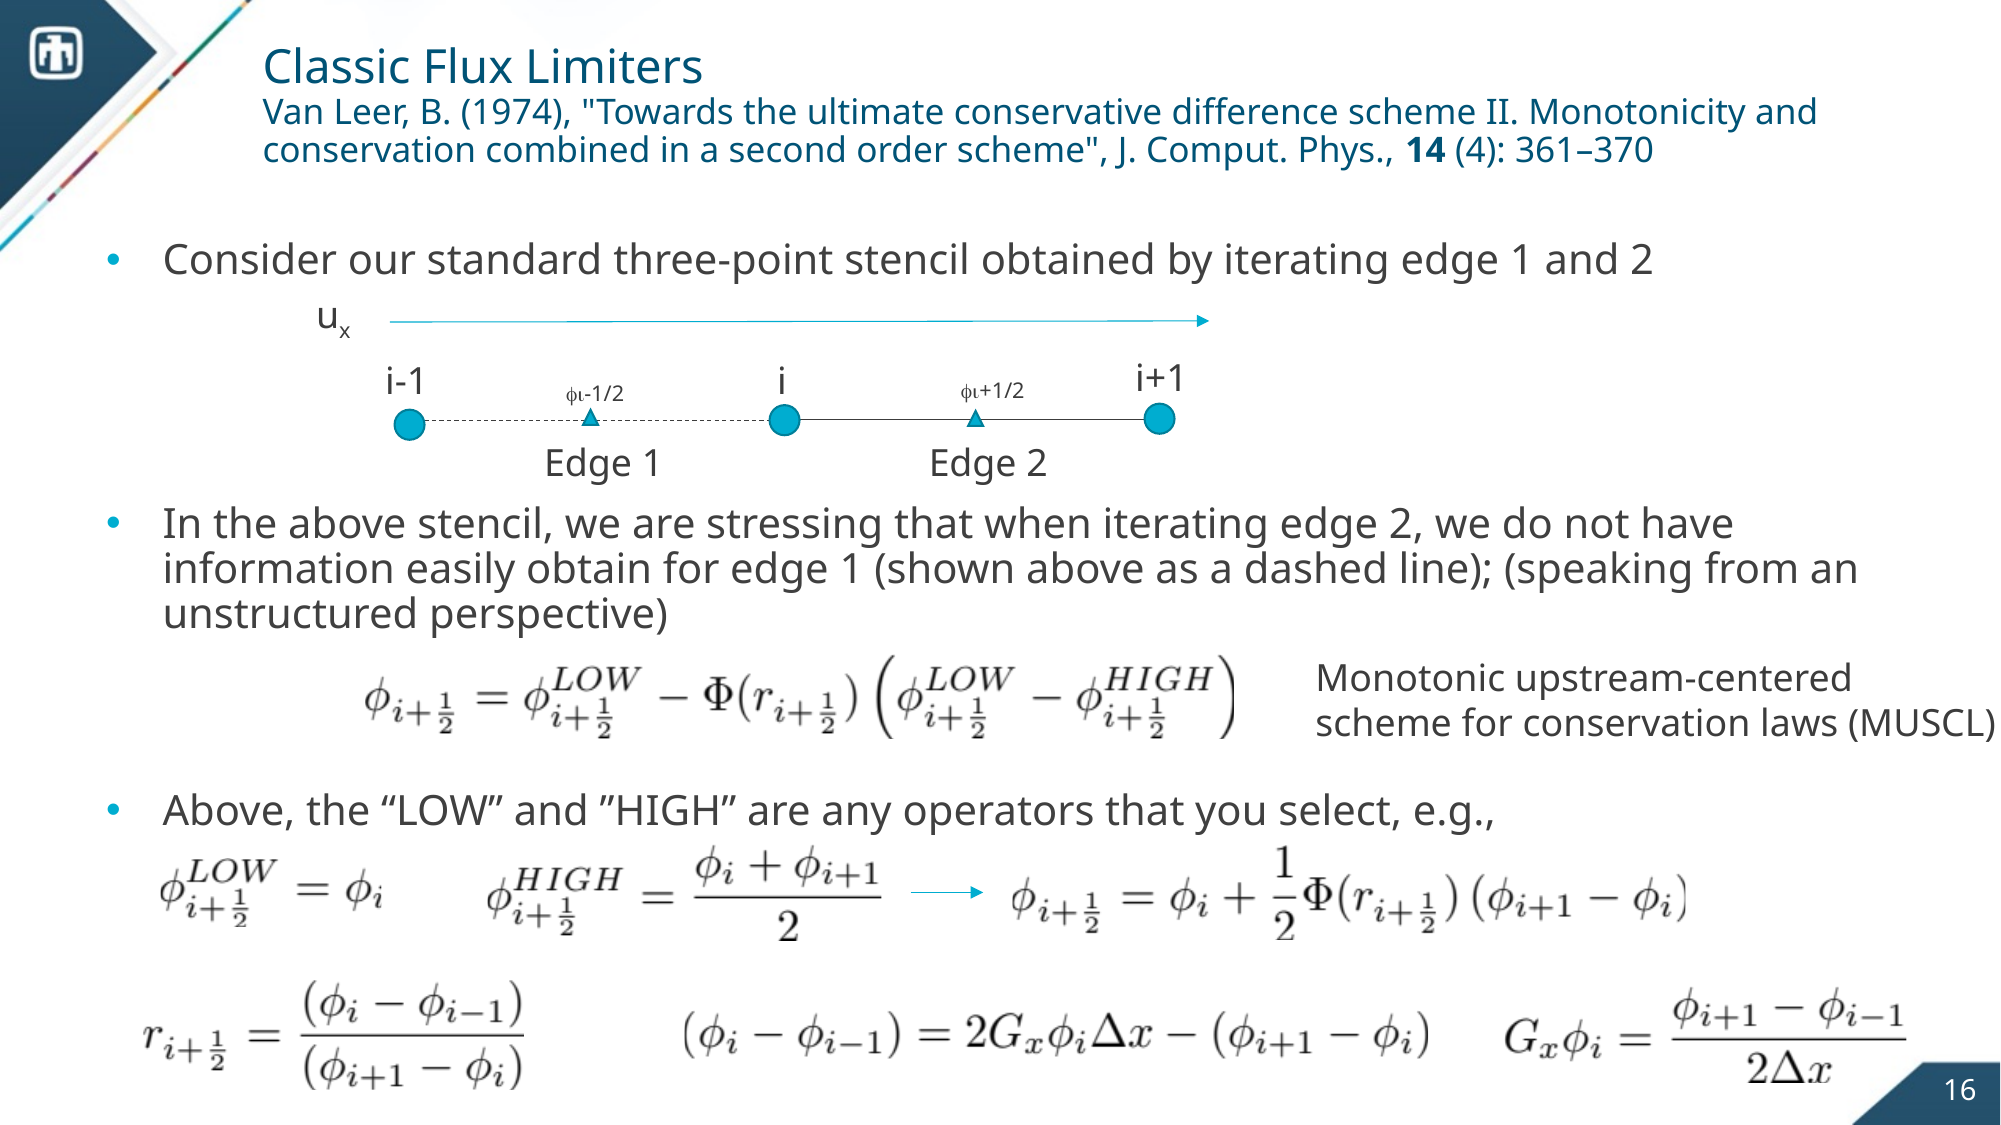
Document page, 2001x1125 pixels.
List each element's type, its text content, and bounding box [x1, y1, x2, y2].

text_box [768, 410, 801, 420]
list Consider our standard three-point stencil obtained by iterating edge 1 and 2 In the above stencil, we are stressing that when iterating edge 2, we do not have information easily obtain for edge 1 (shown above as a dashed line); (speaking from an unstructured perspective) Above, the “LOW” and ”HIGH” are any operators that you select, e.g., [106, 231, 1919, 988]
title Classic Flux Limiters Van Leer, B. (1974), "Towards the ultimate conservative difference scheme II. Monotonicity and conservation combined in a second order scheme", J. Comput. Phys., 14 (4): 361–370 [262, 42, 1919, 170]
text_box i [762, 349, 802, 410]
text_box i+1 [1120, 346, 1203, 406]
text_box [1143, 406, 1176, 435]
text_box fi-1/2 [551, 346, 640, 413]
text_box [581, 421, 600, 426]
text_box i-1 [370, 349, 444, 410]
text_box ux [301, 284, 366, 350]
slide_number 16 [1919, 1061, 2000, 1122]
text_box fi+1/2 [946, 344, 1040, 411]
text_box [966, 420, 985, 427]
text_box [393, 410, 426, 441]
picture [0, 0, 2001, 1125]
text_box [768, 420, 801, 437]
text_box [970, 411, 981, 419]
text_box [584, 413, 597, 420]
